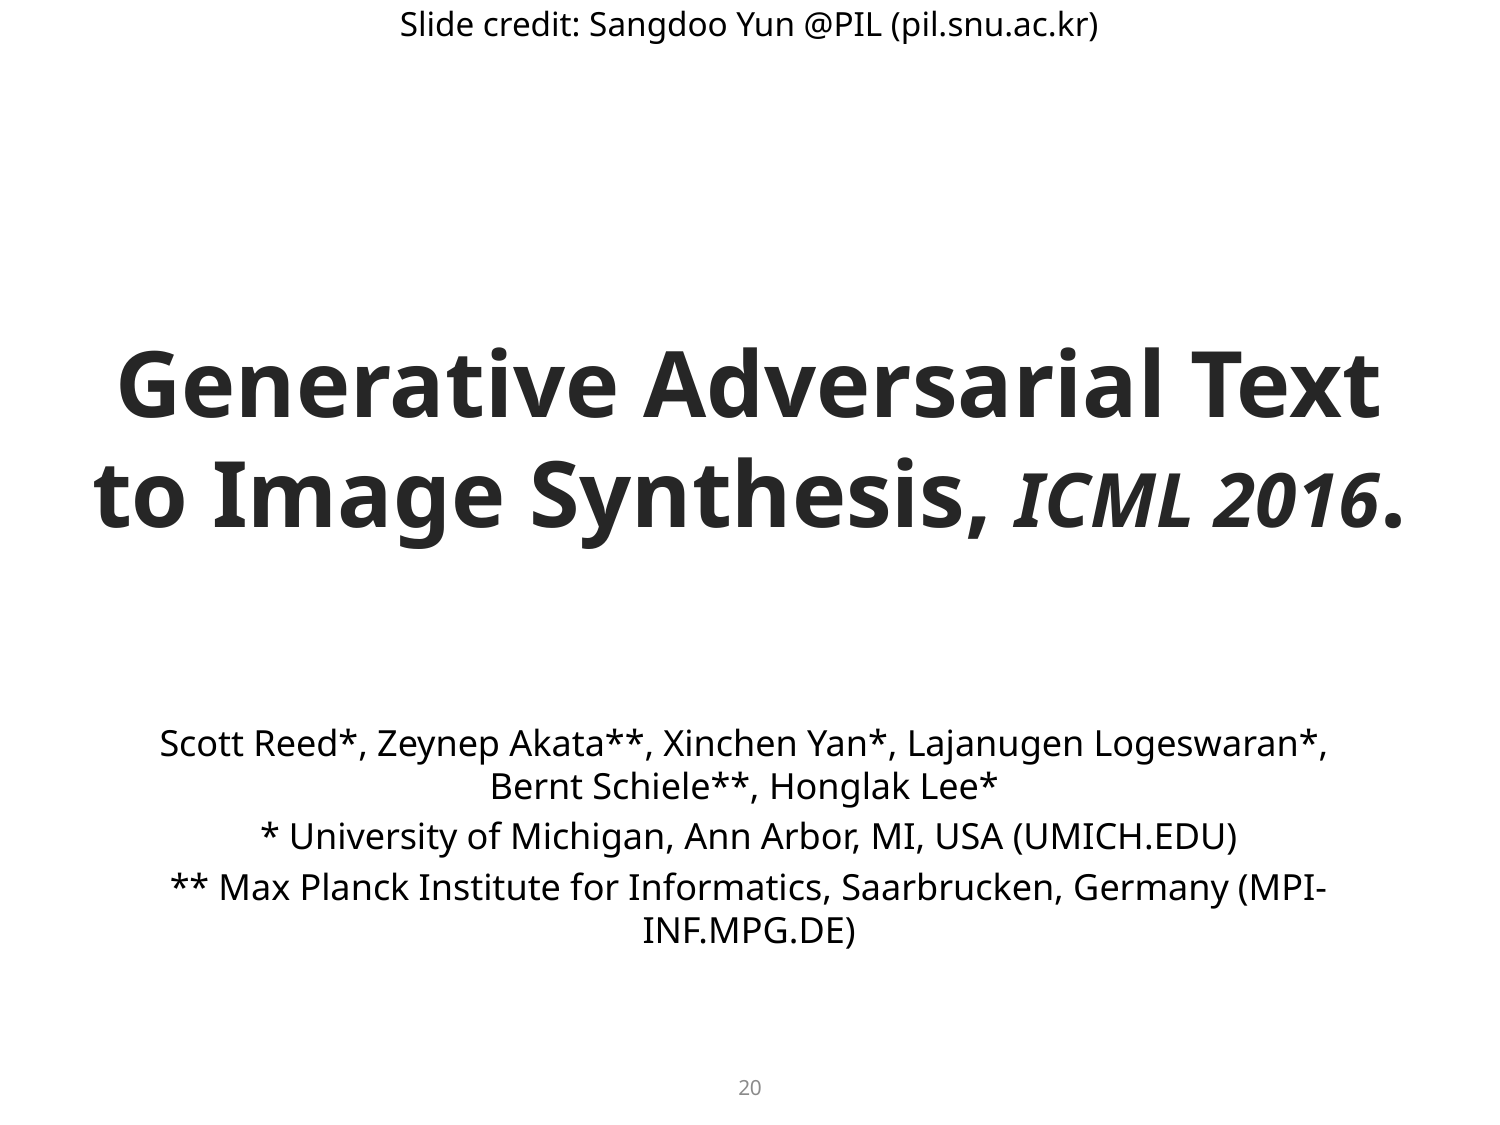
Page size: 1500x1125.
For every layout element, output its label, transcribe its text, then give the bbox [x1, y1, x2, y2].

title Generative Adversarial Text to Image Synthesis, ICML 2016. [72, 219, 1426, 653]
text_box Scott Reed*, Zeynep Akata**, Xinchen Yan*, Lajanugen Logeswaran*, Bernt Schiele**, Honglak Lee* * University of Michigan, Ann Arbor, MI, USA (UMICH.EDU) ** Max Planck Institute for Informatics, Saarbrucken, Germany (MPI-INF.MPG.DE) [102, 712, 1397, 959]
text_box Slide credit: Sangdoo Yun @PIL (pil.snu.ac.kr) [0, 0, 1500, 55]
slide_number 20 [575, 1058, 925, 1119]
